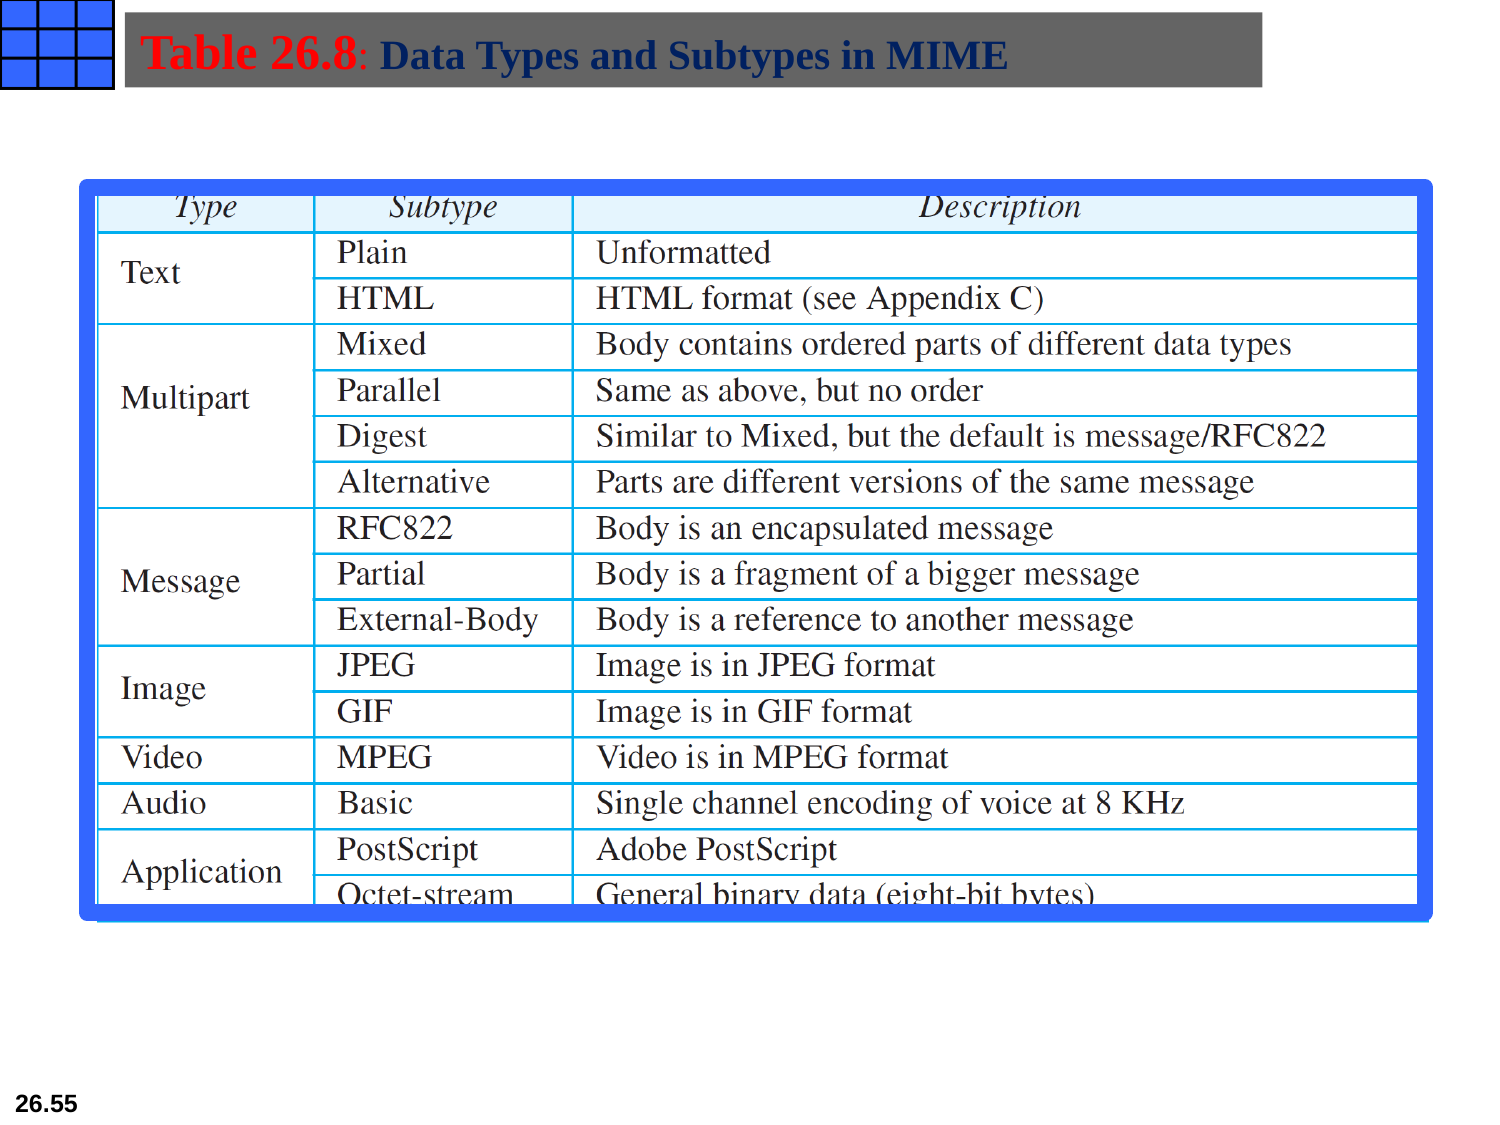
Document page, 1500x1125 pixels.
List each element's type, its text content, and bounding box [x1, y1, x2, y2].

text_box 26.55 [0, 1049, 313, 1125]
text_box Table 26.8: Data Types and Subtypes in MIME [124, 12, 1263, 88]
picture [0, 0, 117, 92]
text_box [86, 174, 1441, 931]
